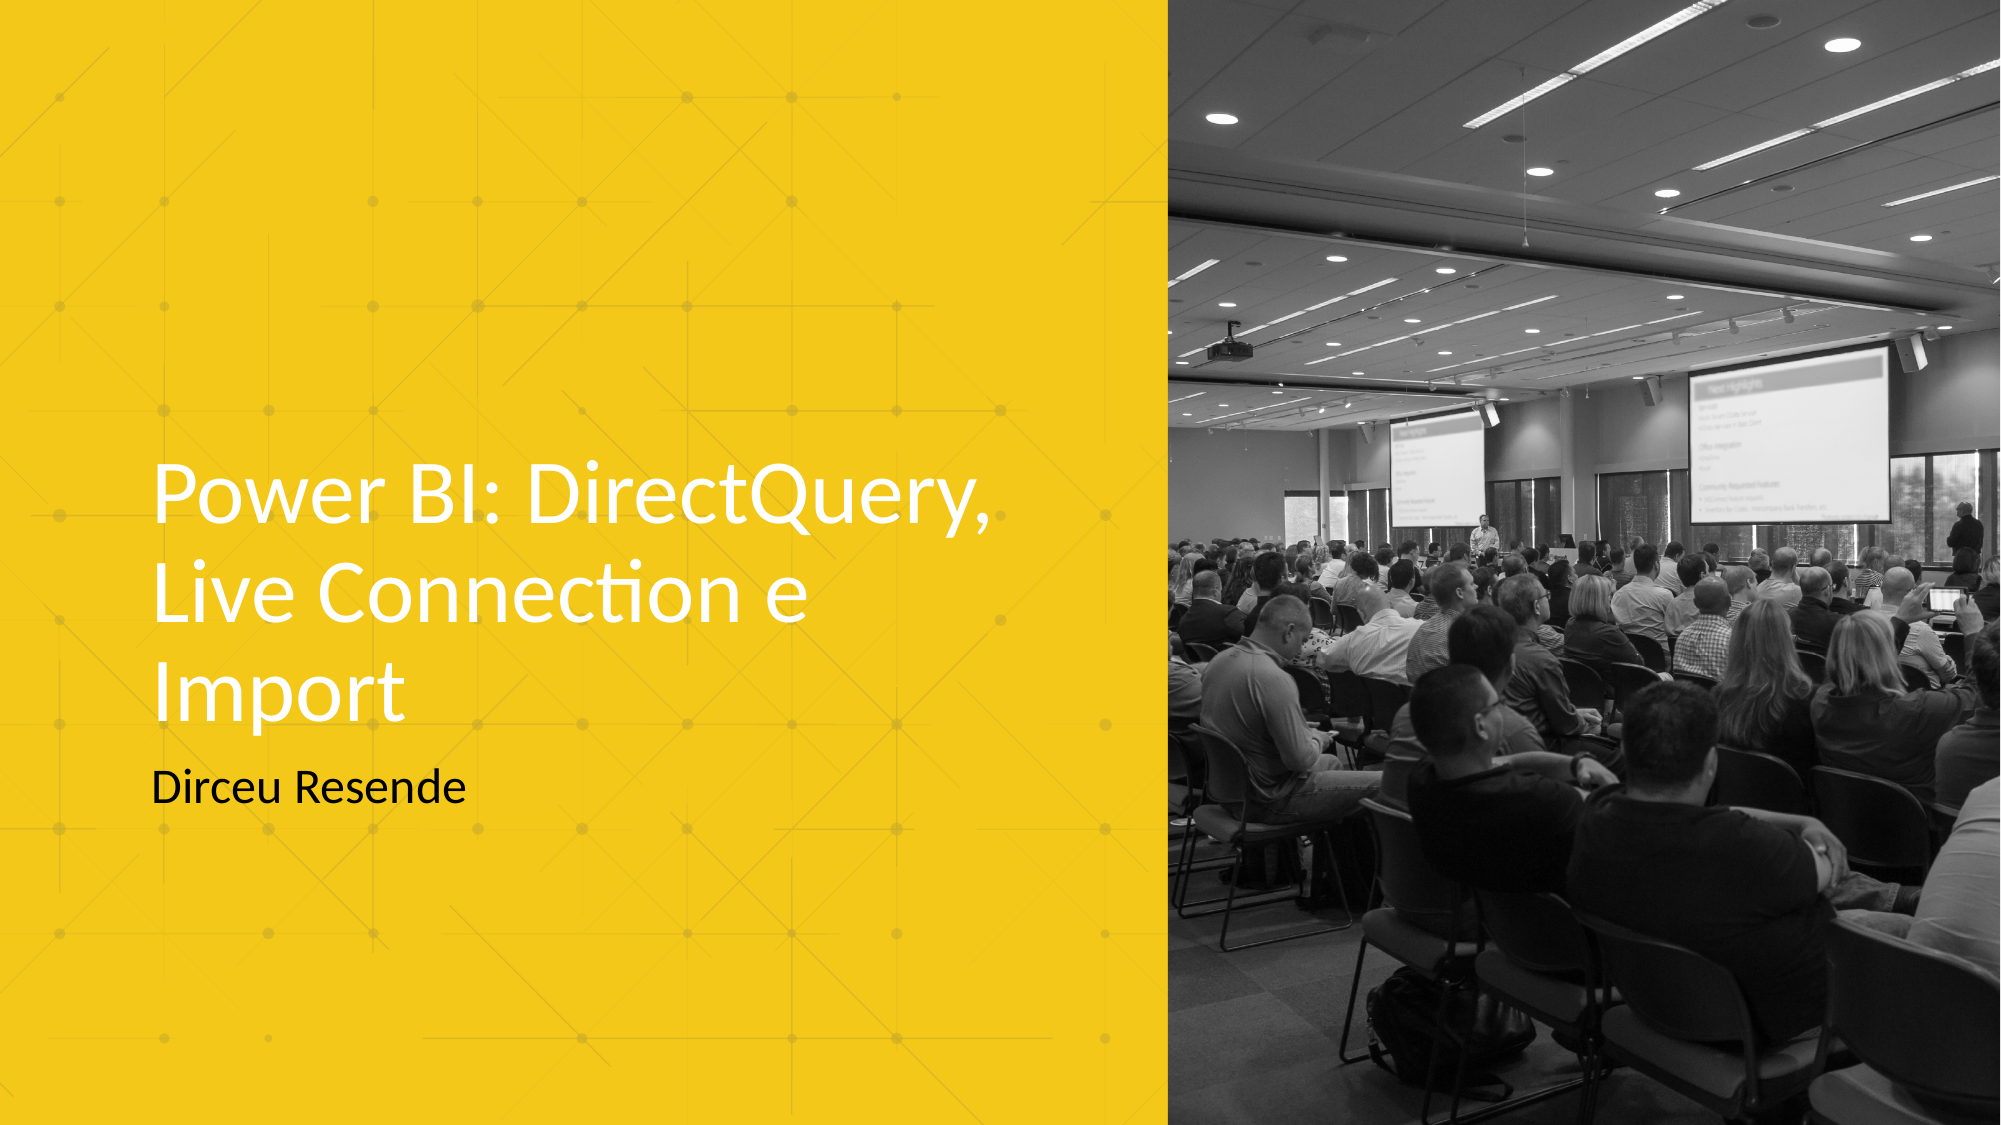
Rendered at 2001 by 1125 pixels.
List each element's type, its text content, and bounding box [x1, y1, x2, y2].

title Power BI: DirectQuery, Live Connection e Import [136, 280, 1093, 749]
list Dirceu Resende [136, 752, 1093, 955]
picture [0, 0, 2001, 1125]
